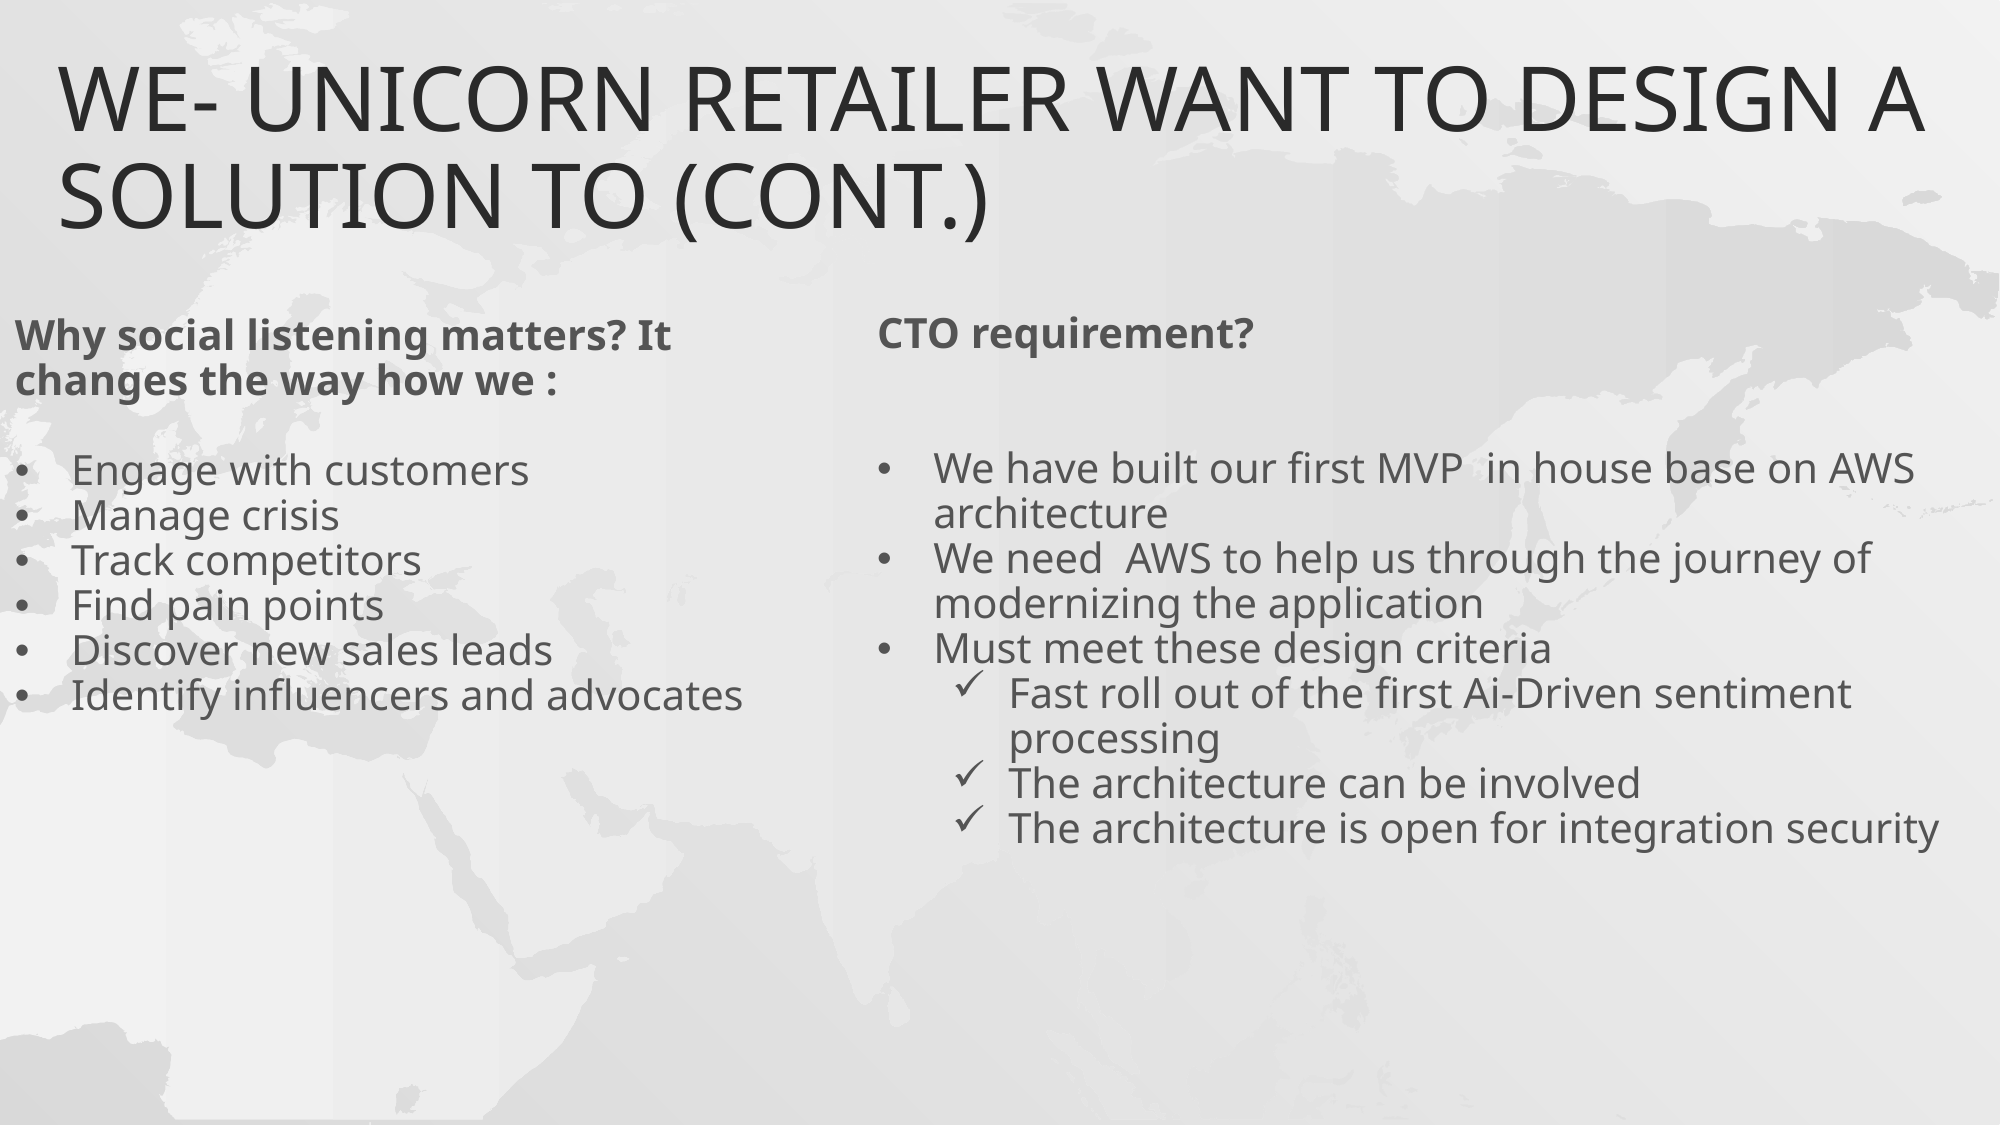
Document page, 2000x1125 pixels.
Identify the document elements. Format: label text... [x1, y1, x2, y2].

text_box We- Unicorn Retailer want to design a solution to (cont.) [42, 45, 1945, 256]
text_box Why social listening matters? It changes the way how we : Engage with customers Manage crisis Track competitors Find pain points Discover new sales leads Identify influencers and advocates [0, 255, 862, 849]
text_box CTO requirement? We have built our first MVP in house base on AWS architecture We need AWS to help us through the journey of modernizing the application Must meet these design criteria Fast roll out of the first Ai-Driven sentiment processing The architecture can be involved The architecture is open for integration security [862, 255, 2000, 951]
